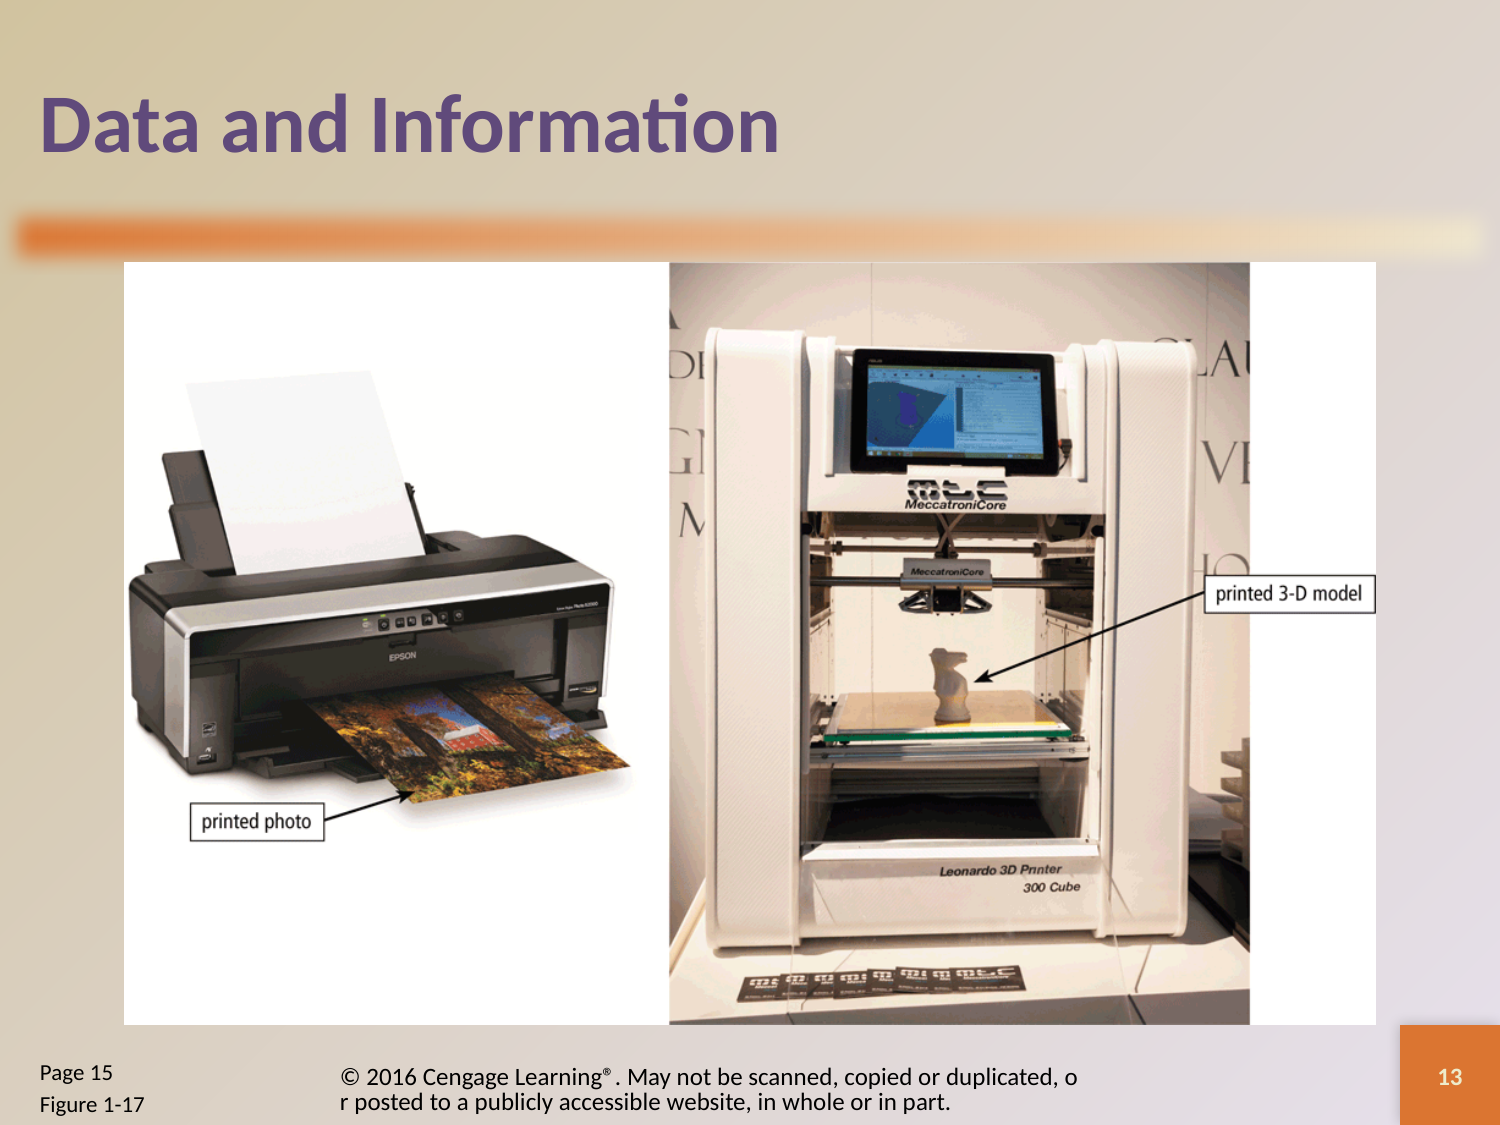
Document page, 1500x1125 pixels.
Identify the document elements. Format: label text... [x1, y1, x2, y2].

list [124, 262, 1376, 1026]
footer © 2016 Cengage Learning®. May not be scanned, copied or duplicated, or posted to a publicly accessible website, in whole or in part. [324, 1045, 1100, 1105]
title Data and Information [24, 24, 1475, 213]
list Page 15 Figure 1-17 [24, 1050, 300, 1125]
